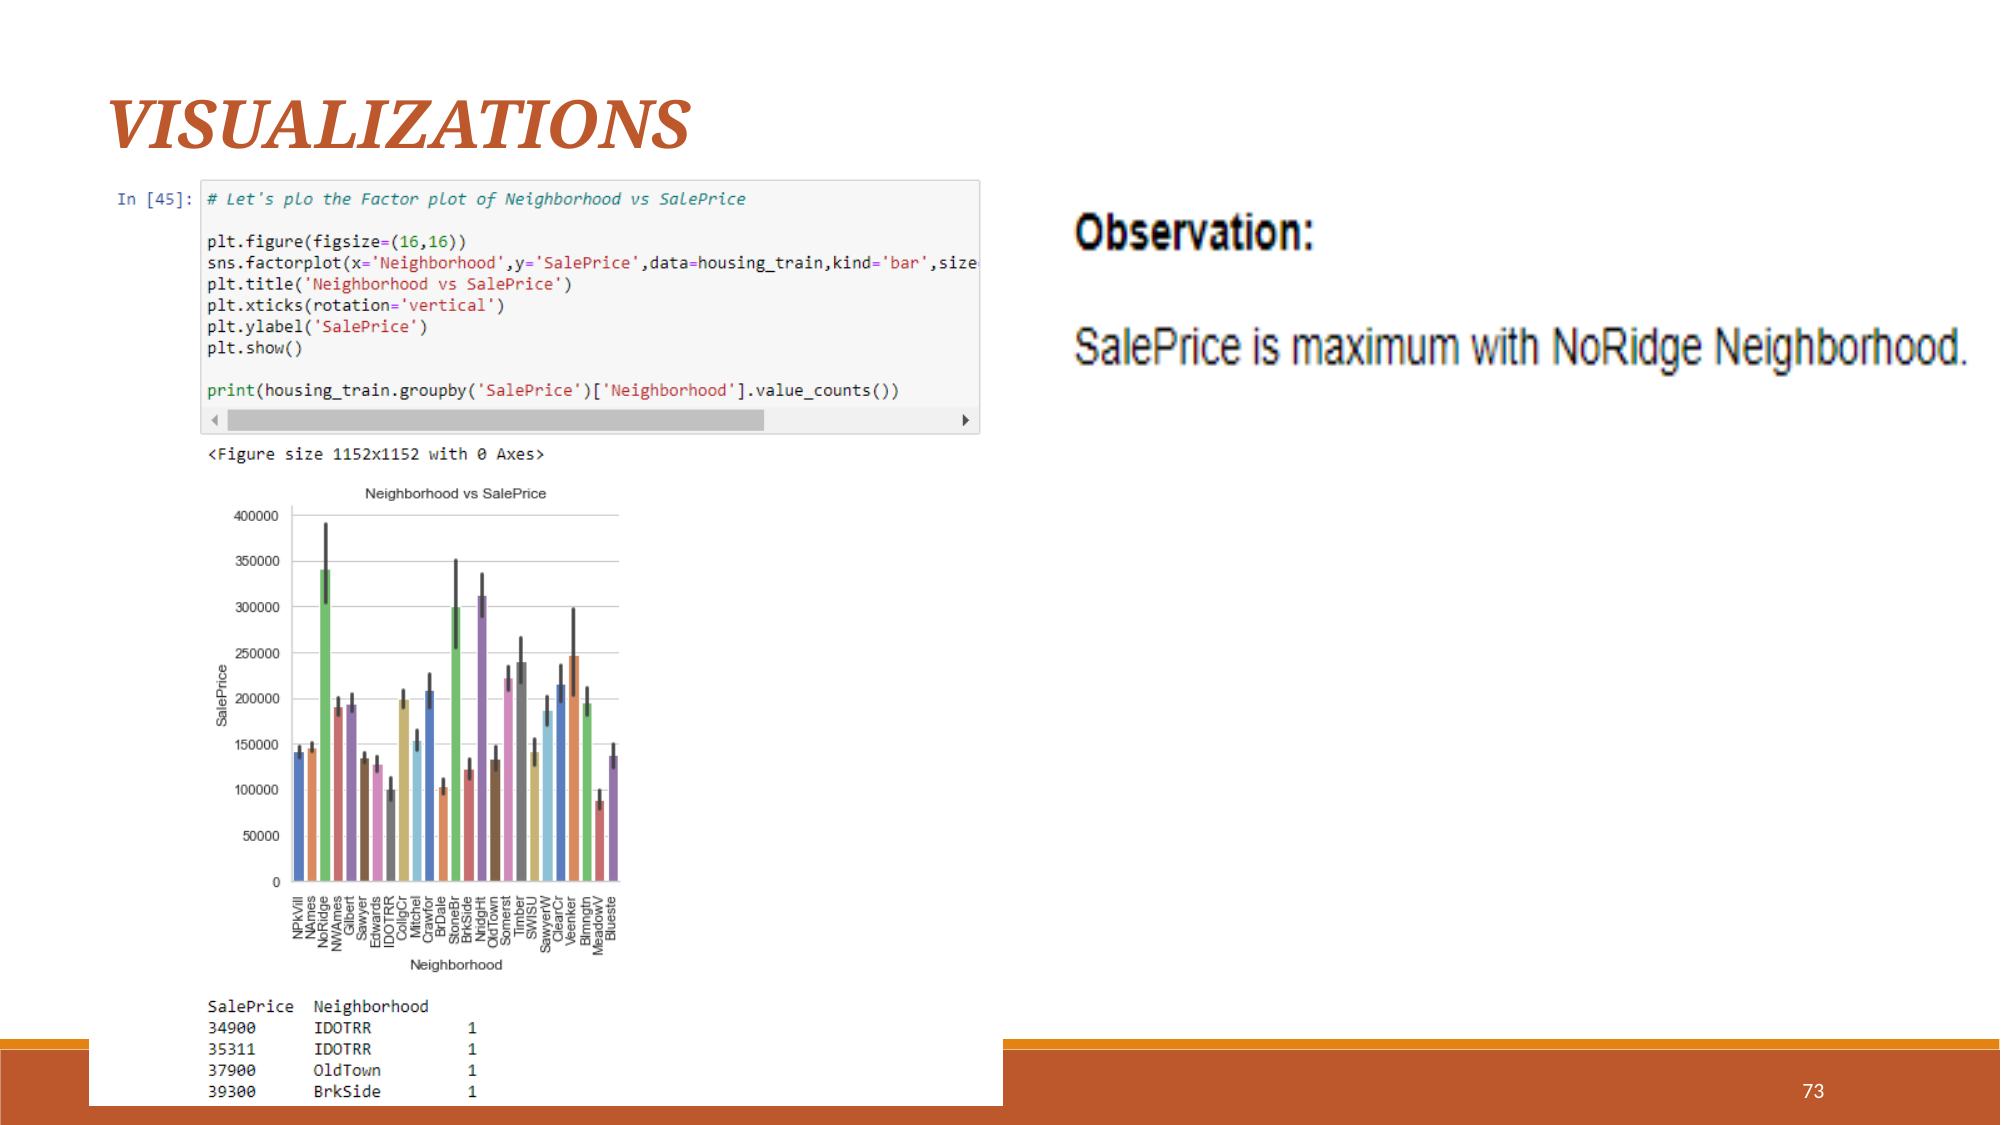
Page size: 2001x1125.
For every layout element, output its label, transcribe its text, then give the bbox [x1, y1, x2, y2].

picture [1021, 170, 2000, 425]
text_box VISUALIZATIONS [89, 74, 1673, 170]
picture [88, 165, 1004, 1107]
slide_number 73 [1624, 1059, 1840, 1120]
